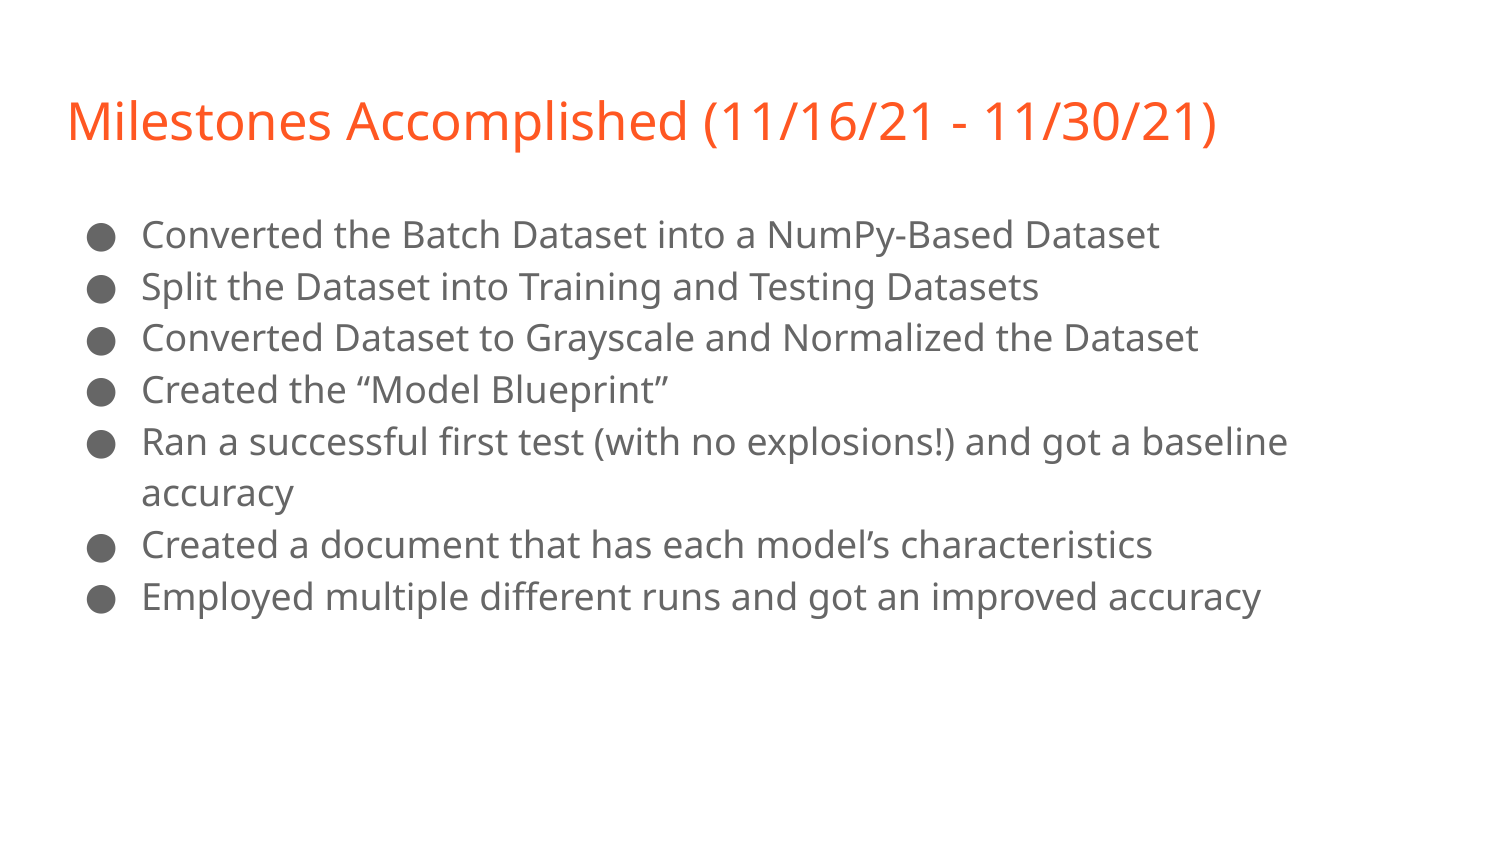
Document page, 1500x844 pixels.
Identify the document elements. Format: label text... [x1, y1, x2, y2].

list Converted the Batch Dataset into a NumPy-Based Dataset Split the Dataset into Training and Testing Datasets Converted Dataset to Grayscale and Normalized the Dataset Created the “Model Blueprint” Ran a successful first test (with no explosions!) and got a baseline accuracy Created a document that has each model’s characteristics Employed multiple different runs and got an improved accuracy [51, 189, 1449, 750]
title Milestones Accomplished (11/16/21 - 11/30/21) [51, 72, 1449, 167]
